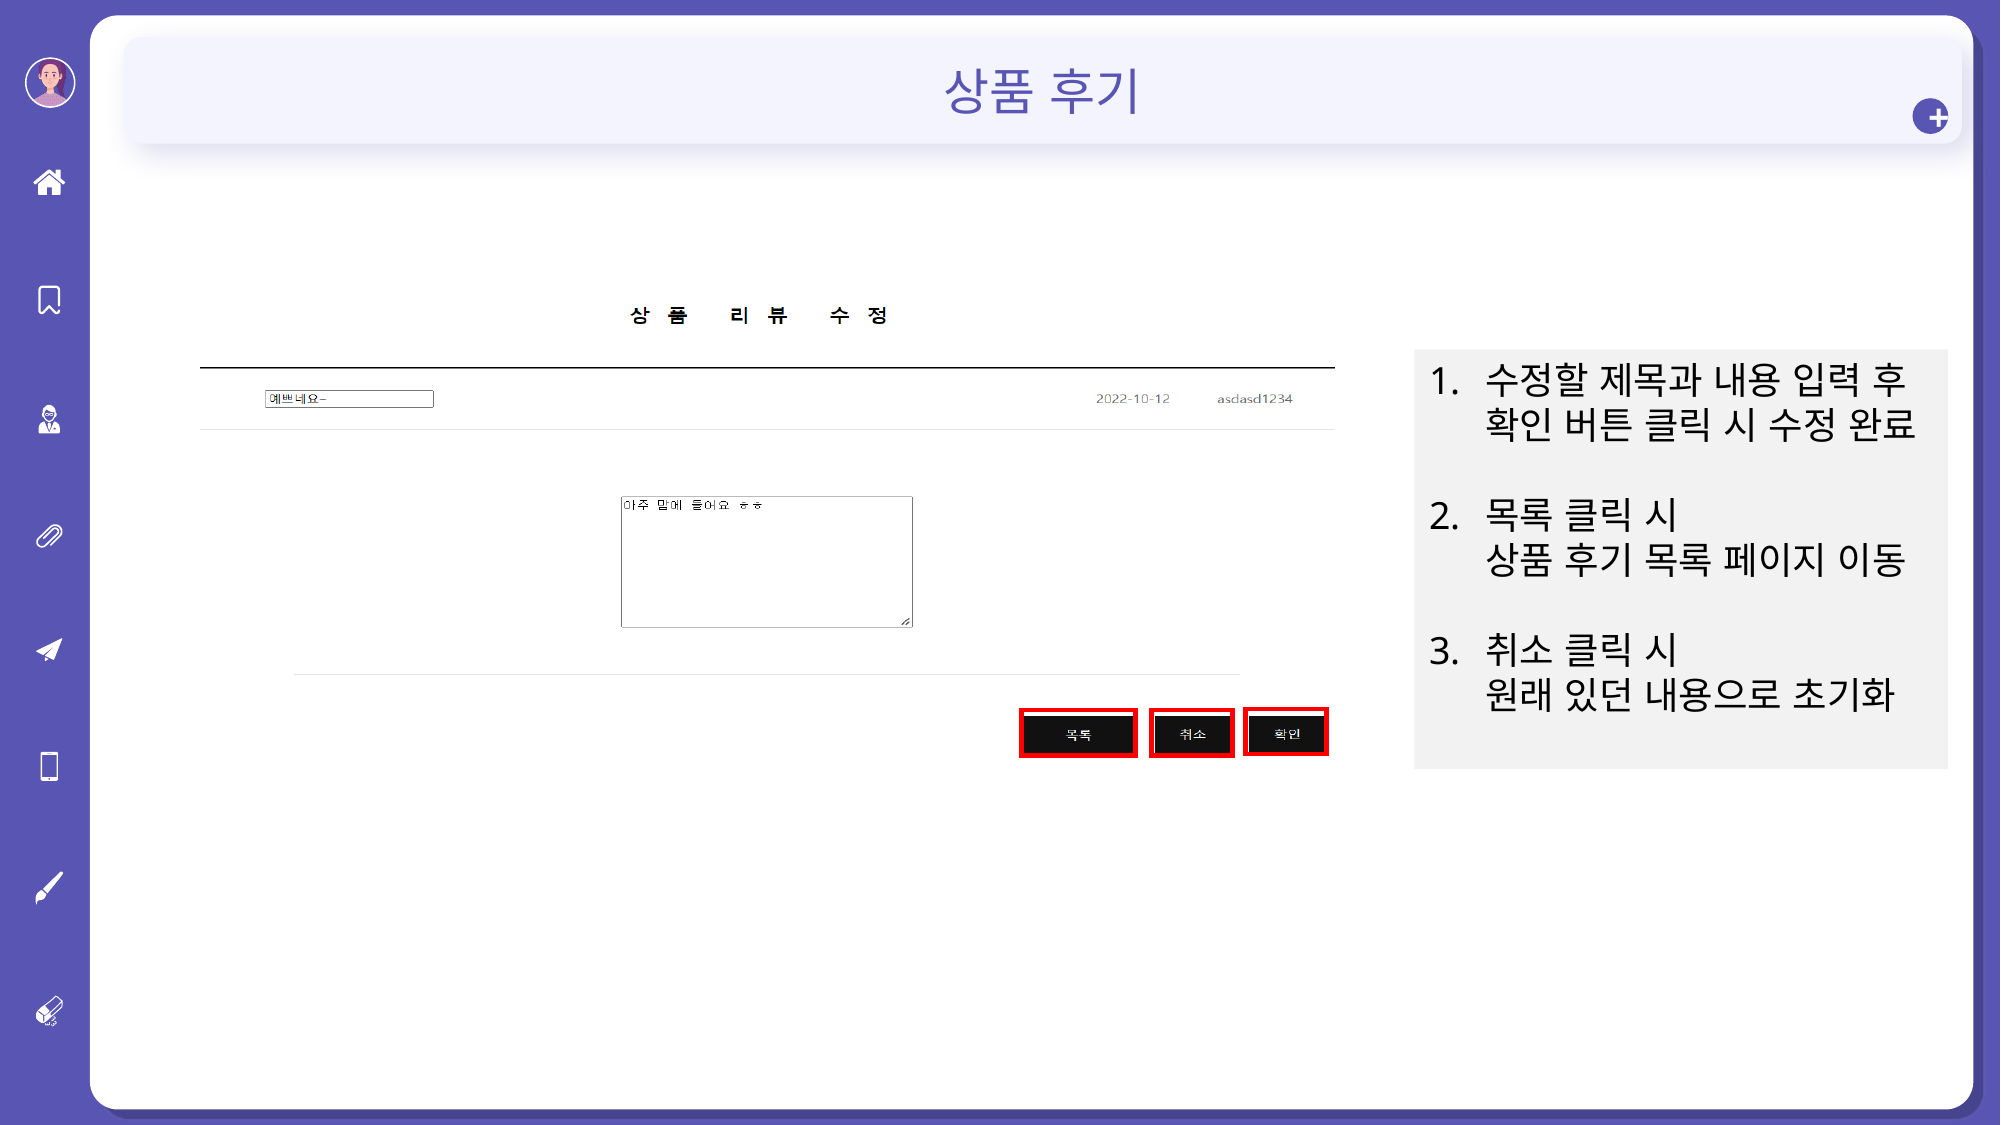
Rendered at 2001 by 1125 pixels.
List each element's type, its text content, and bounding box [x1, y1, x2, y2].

text_box 상품 후기 [122, 35, 1963, 145]
text_box 수정할 제목과 내용 입력 후 확인 버튼 클릭 시 수정 완료 목록 클릭 시 상품 후기 목록 페이지 이동 취소 클릭 시 원래 있던 내용으로 초기화 [1414, 349, 1949, 770]
text_box + [1911, 97, 1950, 135]
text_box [186, 289, 1348, 767]
text_box [88, 14, 1975, 1111]
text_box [33, 169, 66, 1027]
text_box [24, 57, 76, 109]
